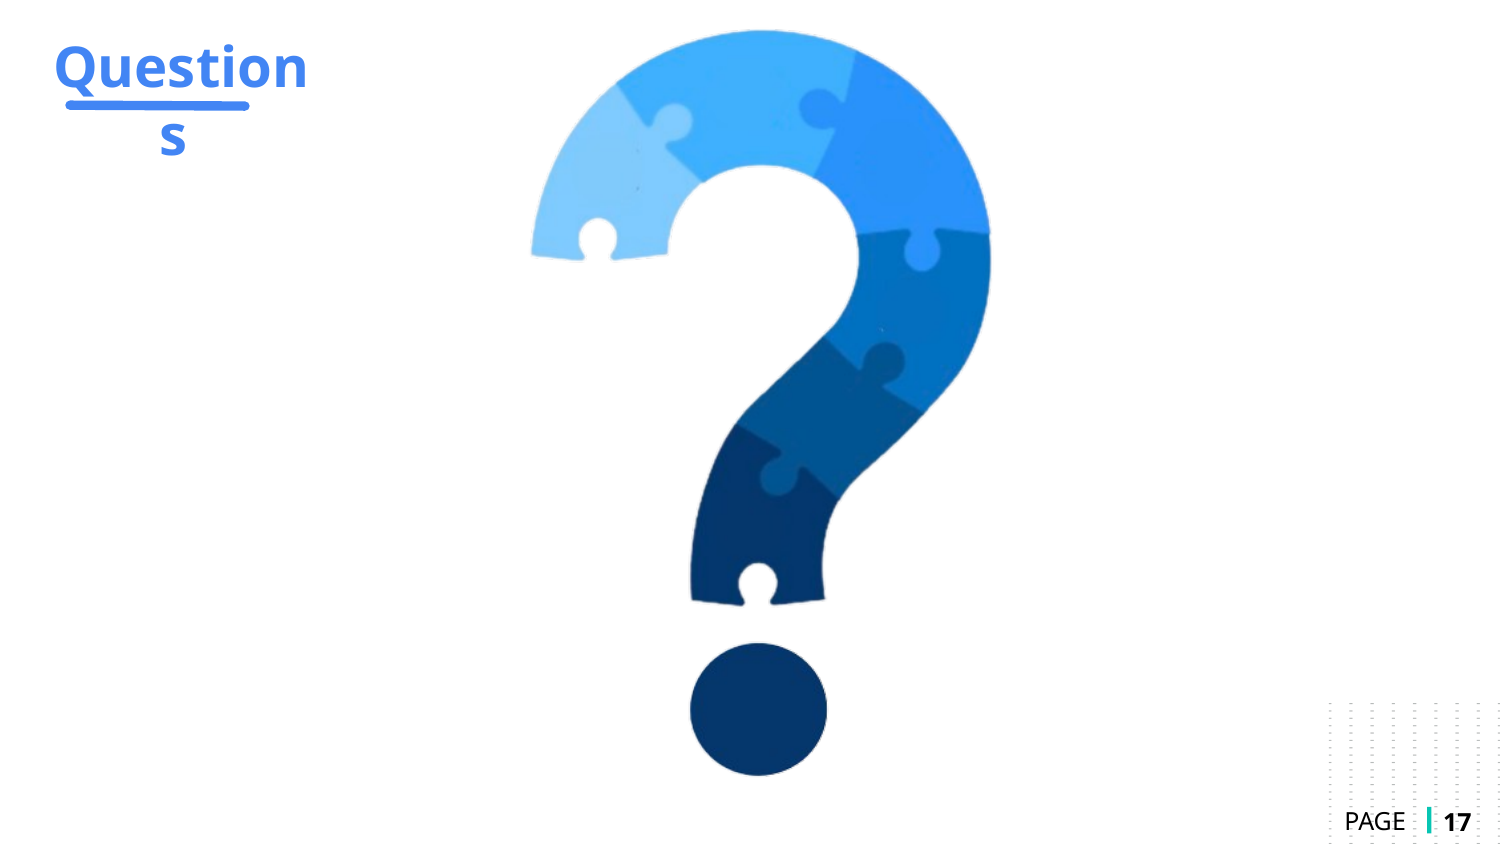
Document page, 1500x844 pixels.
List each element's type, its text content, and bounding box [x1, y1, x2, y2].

picture [471, 24, 1029, 819]
text_box PAGE [1333, 800, 1422, 842]
text_box 17 [1422, 800, 1493, 843]
text_box [1328, 703, 1500, 844]
text_box Questions [40, 25, 323, 172]
